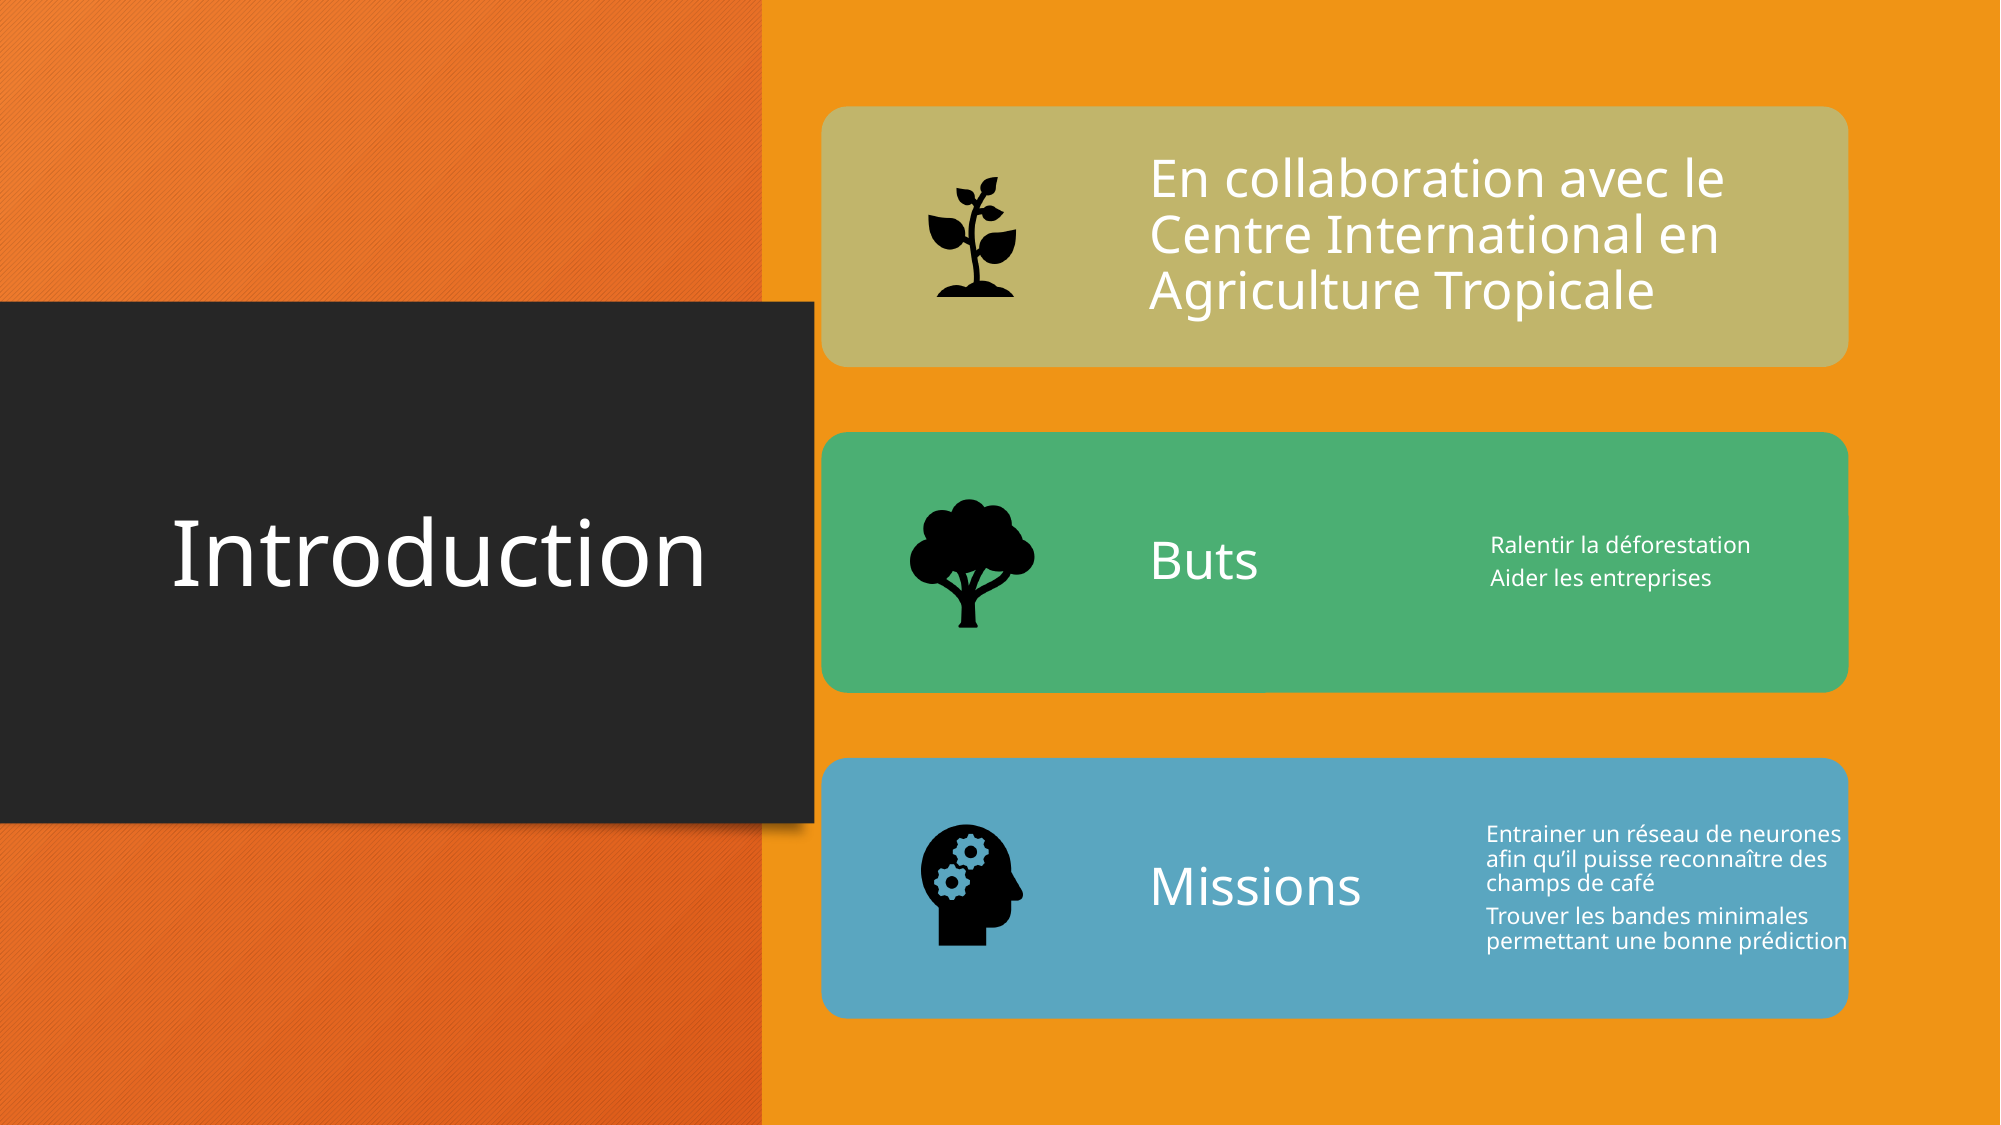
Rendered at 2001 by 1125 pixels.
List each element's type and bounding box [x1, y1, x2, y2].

picture [0, 0, 2000, 1125]
list [866, 104, 1895, 1021]
